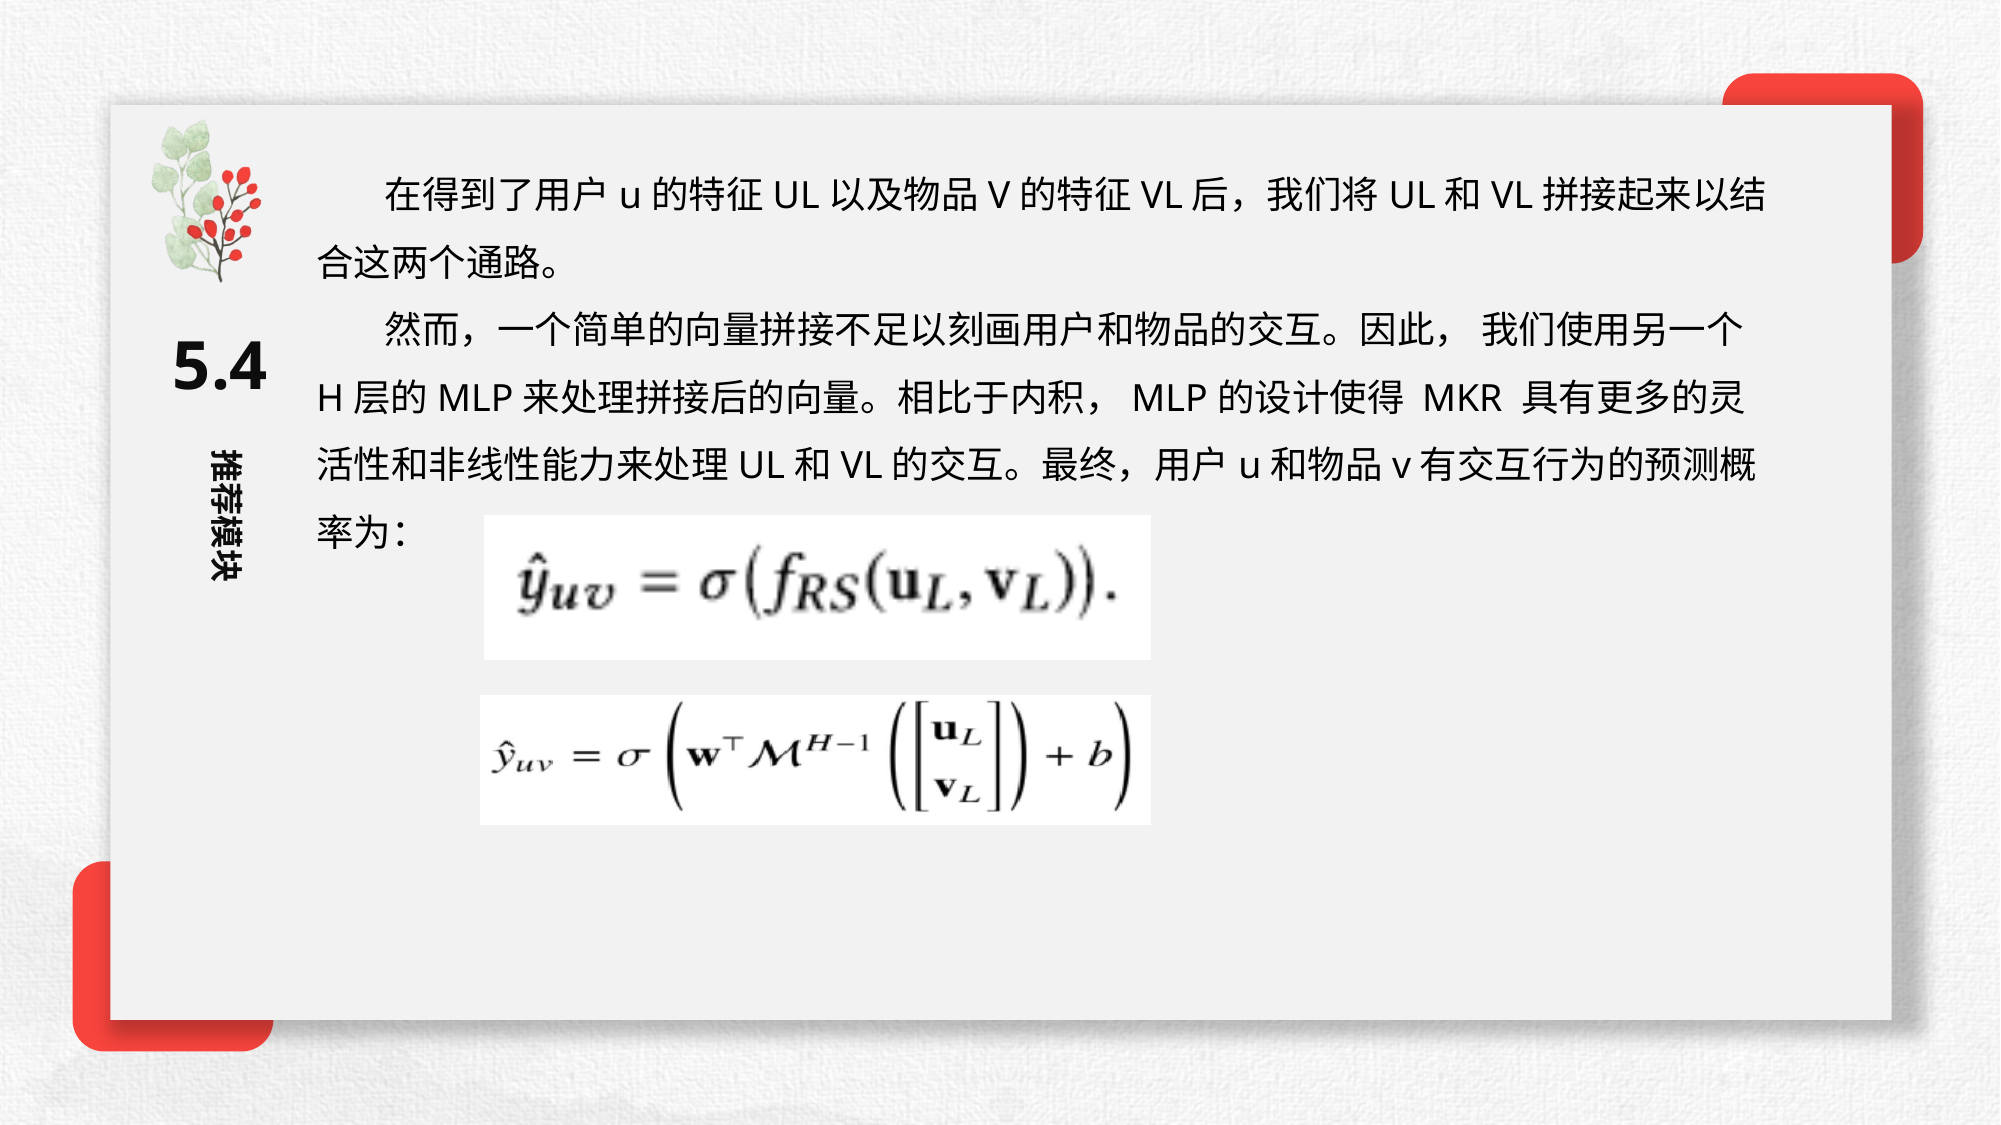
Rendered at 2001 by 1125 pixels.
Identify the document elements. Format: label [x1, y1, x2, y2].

picture [0, 0, 2000, 1125]
text_box [71, 125, 311, 316]
text_box [72, 73, 1924, 1052]
